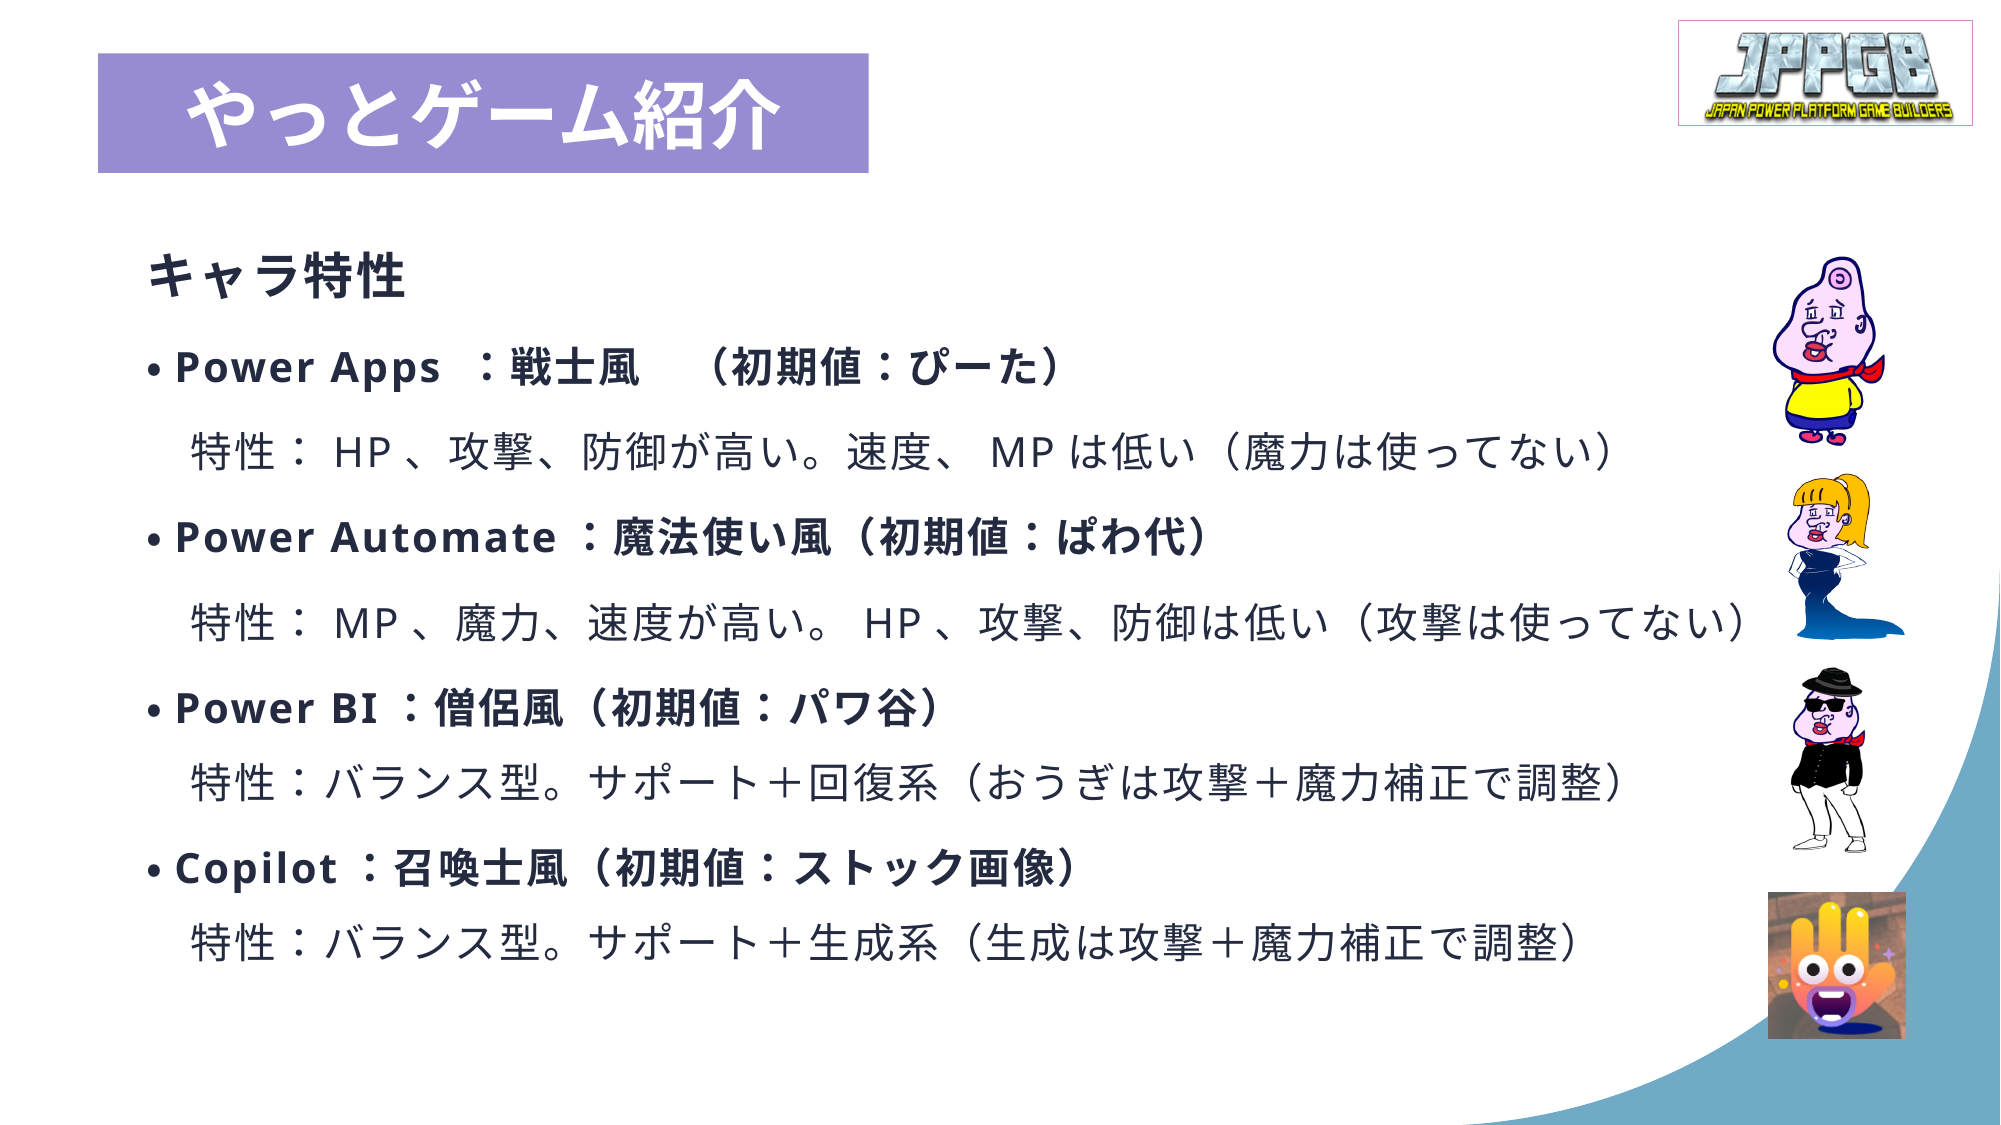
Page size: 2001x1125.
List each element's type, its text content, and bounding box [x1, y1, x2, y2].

picture [1782, 660, 1876, 853]
picture [1767, 469, 1908, 640]
text_box キャラ特性 ・Power Apps ：戦士風 （初期値：ぴーた） 特性：HP、攻撃、防御が高い。速度、MPは低い（魔力は使ってない） ・Power Automate：魔法使い風（初期値：ぱわ代） 特性：MP、魔力、速度が高い。HP、攻撃、防御は低い（攻撃は使ってない） ・Power BI：僧侶風（初期値：パワ谷） 特性：バランス型。サポート＋回復系（おうぎは攻撃＋魔力補正で調整） ・Copilot：召喚士風（初期値：ストック画像） 特性：バランス型。サポート＋生成系（生成は攻撃＋魔力補正で調整） [120, 196, 1860, 338]
text_box やっとゲーム紹介 [98, 53, 869, 173]
picture [1678, 20, 1973, 126]
picture [1768, 891, 1906, 1039]
text_box [98, 443, 1838, 696]
picture [1756, 252, 1902, 450]
